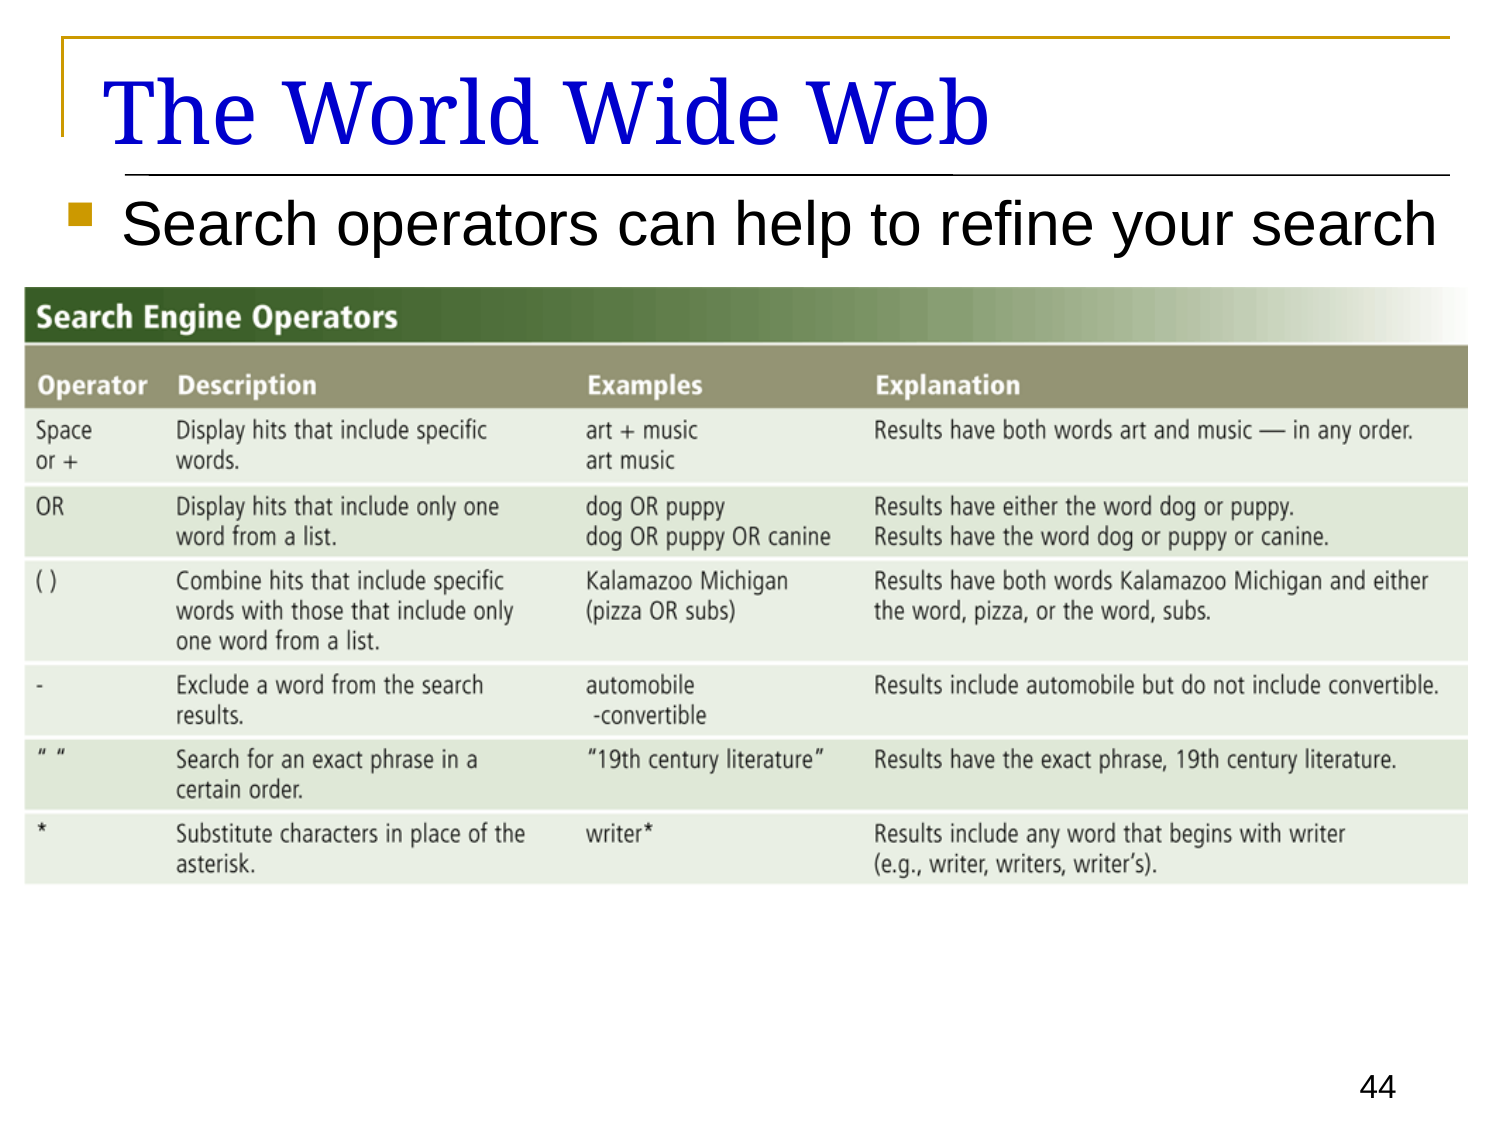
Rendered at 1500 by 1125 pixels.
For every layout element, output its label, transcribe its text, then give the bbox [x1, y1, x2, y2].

picture [24, 287, 1468, 888]
title The World Wide Web [87, 49, 1451, 163]
list Search operators can help to refine your search [49, 174, 1476, 301]
